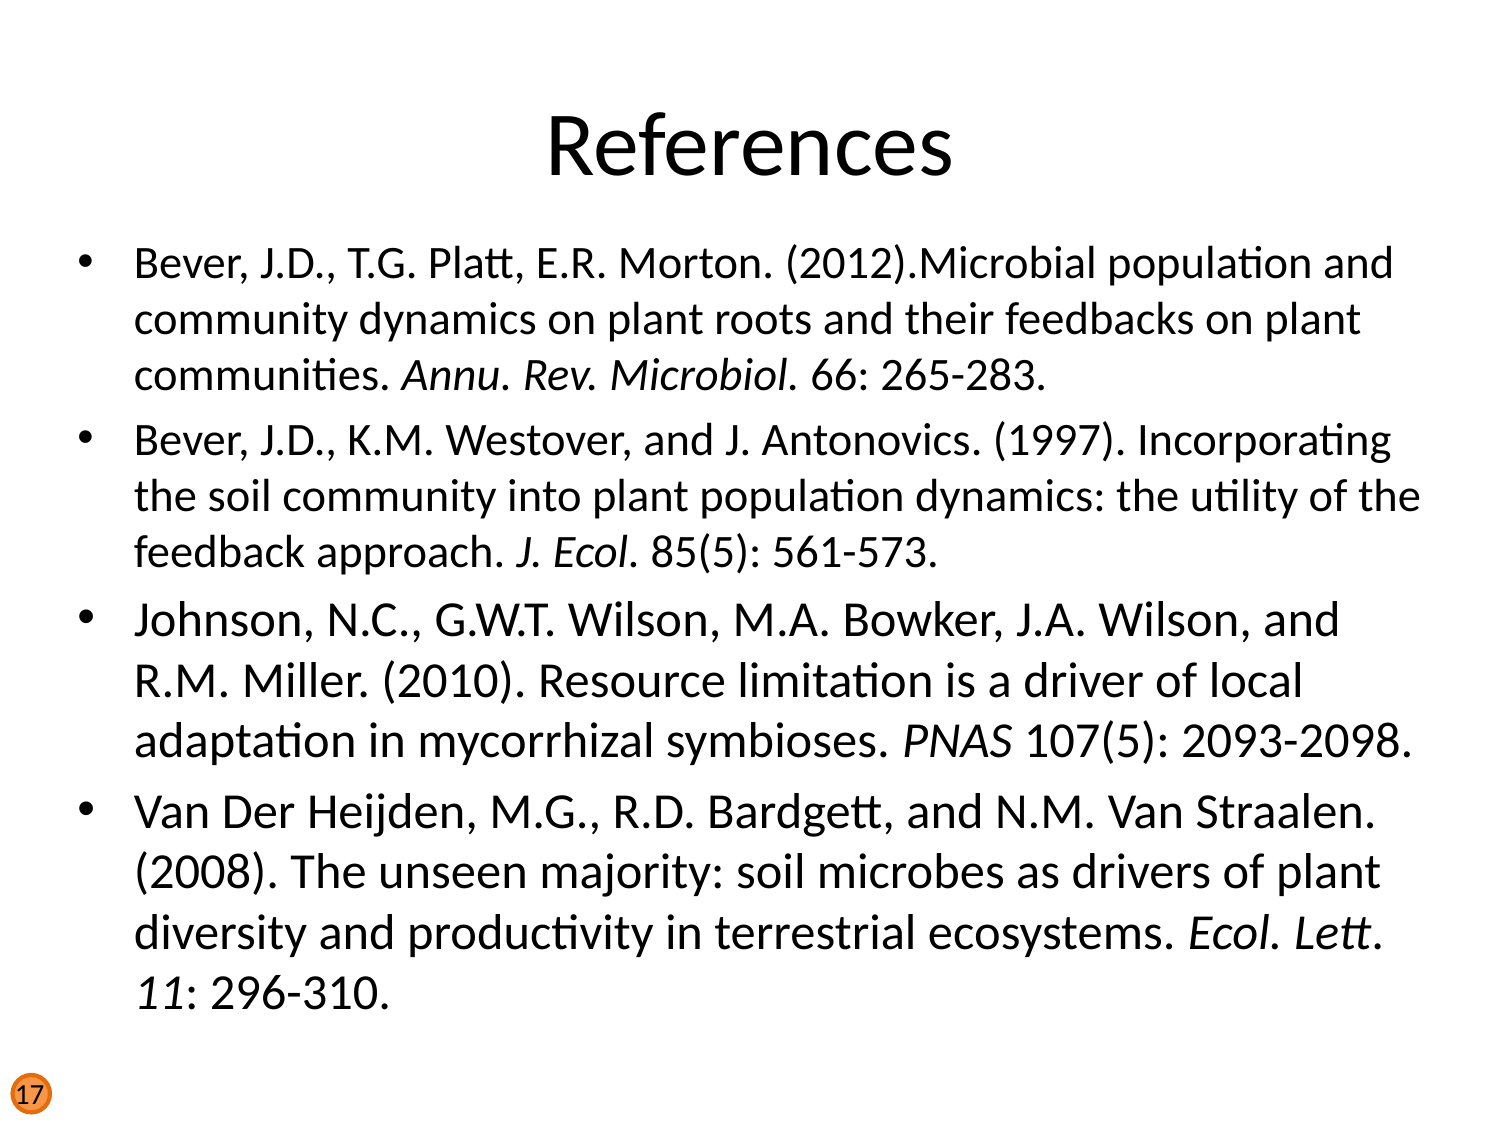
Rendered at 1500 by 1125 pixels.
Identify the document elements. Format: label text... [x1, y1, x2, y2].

title References [75, 45, 1425, 224]
list Bever, J.D., T.G. Platt, E.R. Morton. (2012).Microbial population and community dynamics on plant roots and their feedbacks on plant communities. Annu. Rev. Microbiol. 66: 265-283. Bever, J.D., K.M. Westover, and J. Antonovics. (1997). Incorporating the soil community into plant population dynamics: the utility of the feedback approach. J. Ecol. 85(5): 561-573. Johnson, N.C., G.W.T. Wilson, M.A. Bowker, J.A. Wilson, and R.M. Miller. (2010). Resource limitation is a driver of local adaptation in mycorrhizal symbioses. PNAS 107(5): 2093-2098. Van Der Heijden, M.G., R.D. Bardgett, and N.M. Van Straalen. (2008). The unseen majority: soil microbes as drivers of plant diversity and productivity in terrestrial ecosystems. Ecol. Lett. 11: 296-310. [62, 224, 1438, 1050]
text_box 17 [0, 1068, 75, 1119]
